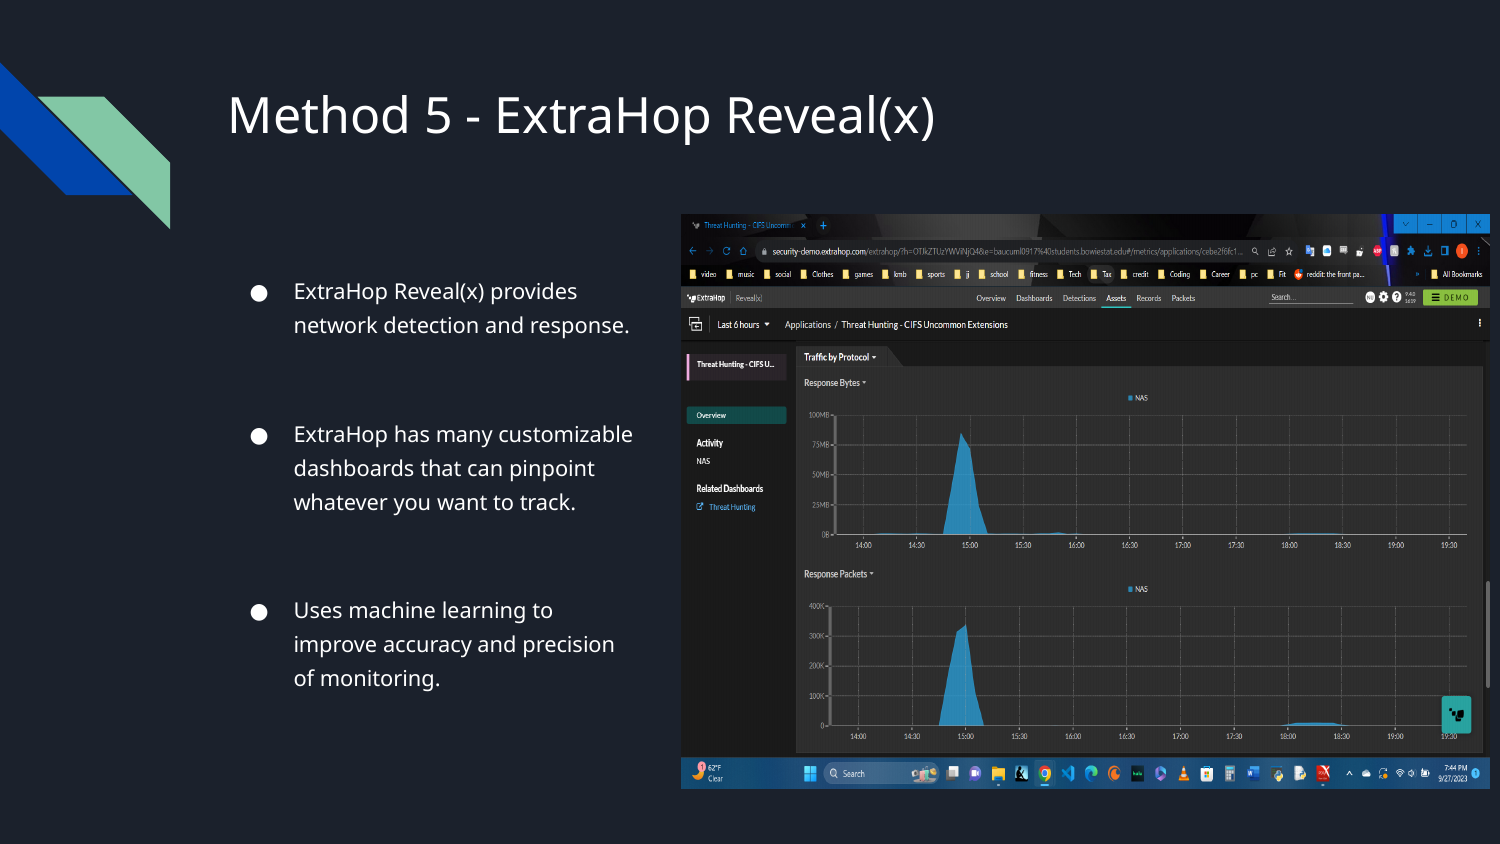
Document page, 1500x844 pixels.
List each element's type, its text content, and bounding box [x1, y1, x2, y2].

title Method 5 - ExtraHop Reveal(x) [212, 64, 1368, 215]
picture [681, 214, 1490, 789]
list ExtraHop Reveal(x) provides network detection and response. ExtraHop has many customizable dashboards that can pinpoint whatever you want to track. Uses machine learning to improve accuracy and precision of monitoring. [212, 257, 657, 735]
